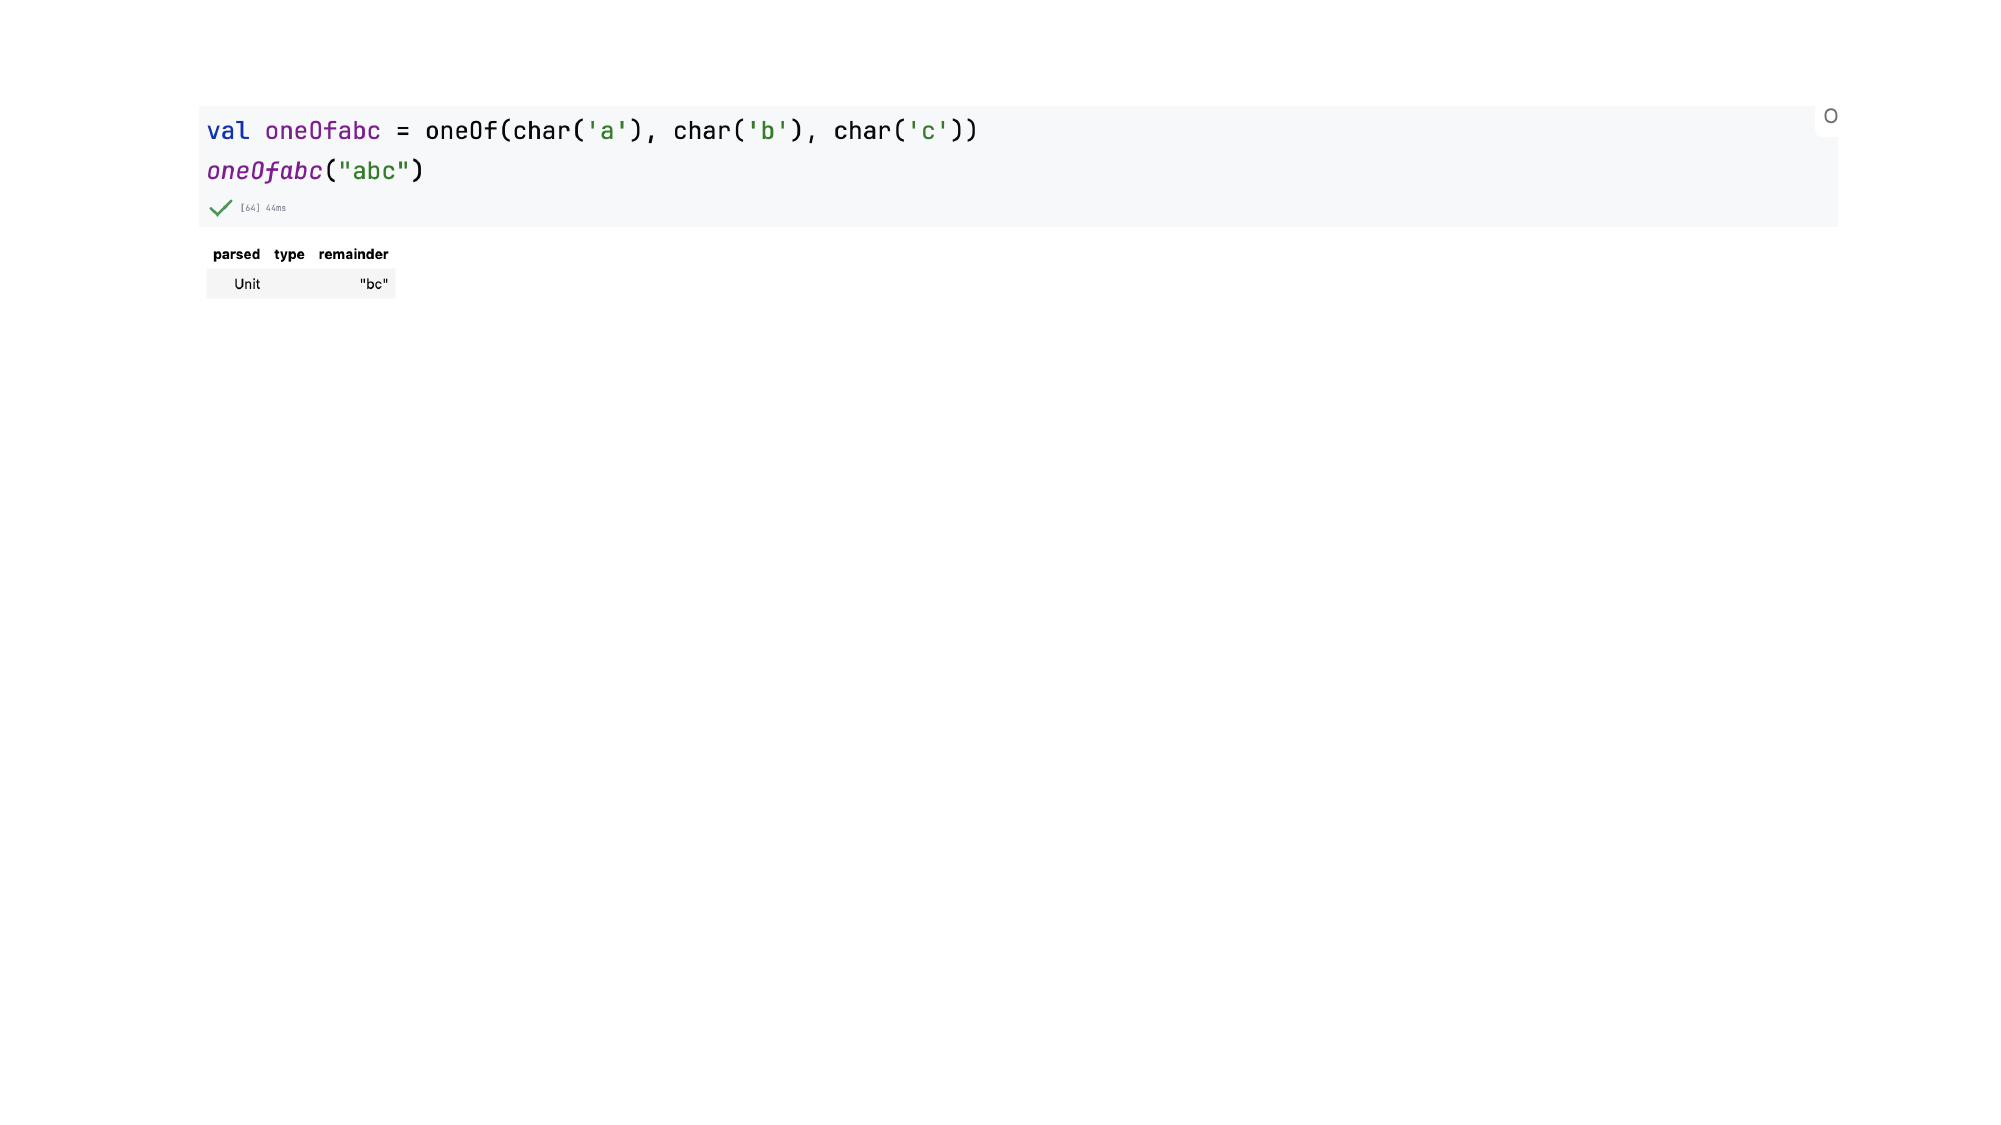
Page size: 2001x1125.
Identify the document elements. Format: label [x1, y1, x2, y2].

picture [186, 105, 1838, 308]
